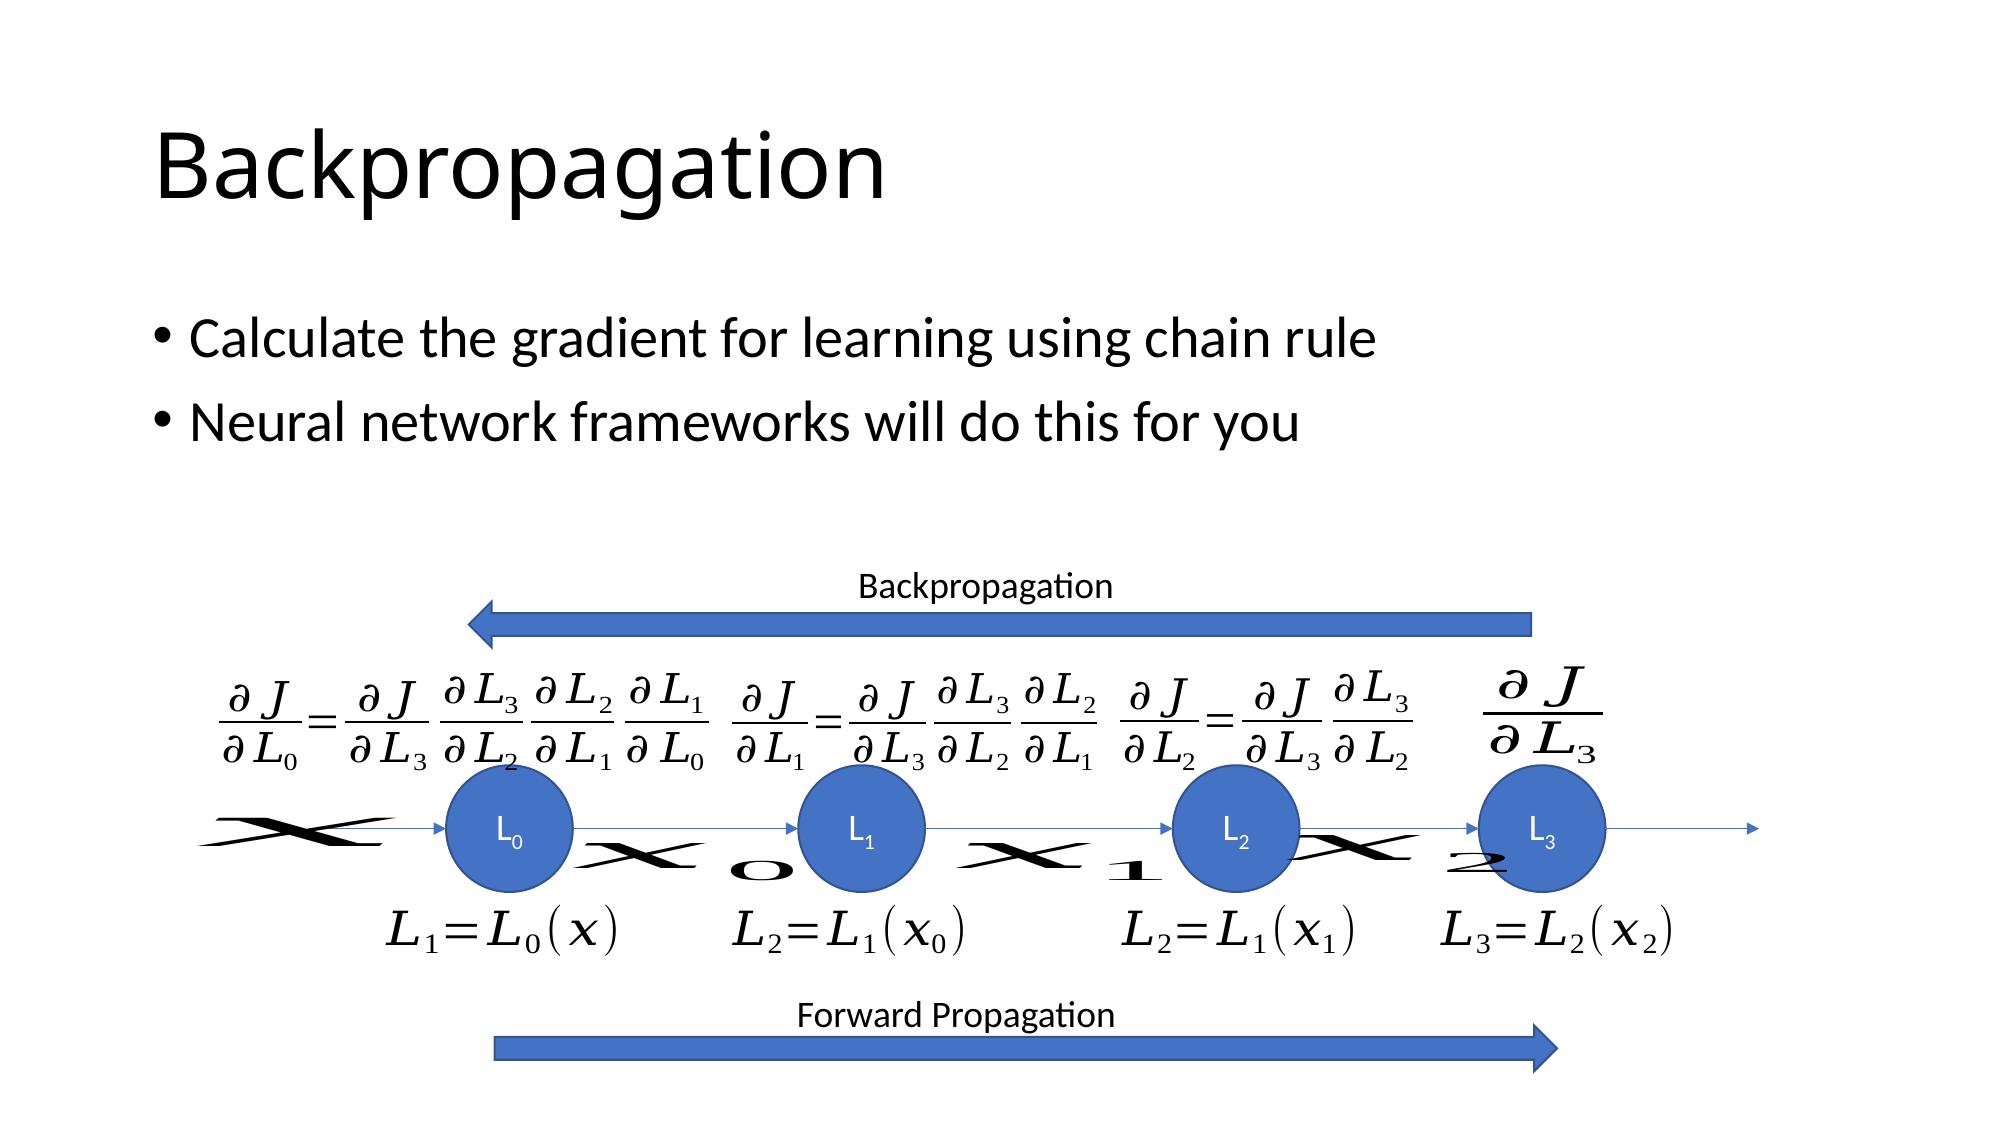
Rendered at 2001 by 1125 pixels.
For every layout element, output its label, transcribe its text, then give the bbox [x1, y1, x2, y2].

text_box [467, 599, 843, 650]
text_box Forward Propagation [782, 982, 1215, 1043]
text_box [1391, 612, 1533, 637]
text_box L2 [1171, 764, 1301, 894]
title Backpropagation [137, 59, 1863, 278]
text_box L3 [1477, 764, 1607, 894]
text_box [493, 1022, 1559, 1074]
list Calculate the gradient for learning using chain rule Neural network frameworks will do this for you [137, 299, 1863, 517]
text_box L0 [445, 764, 574, 894]
text_box Backpropagation [843, 554, 1391, 659]
text_box L1 [797, 764, 927, 894]
